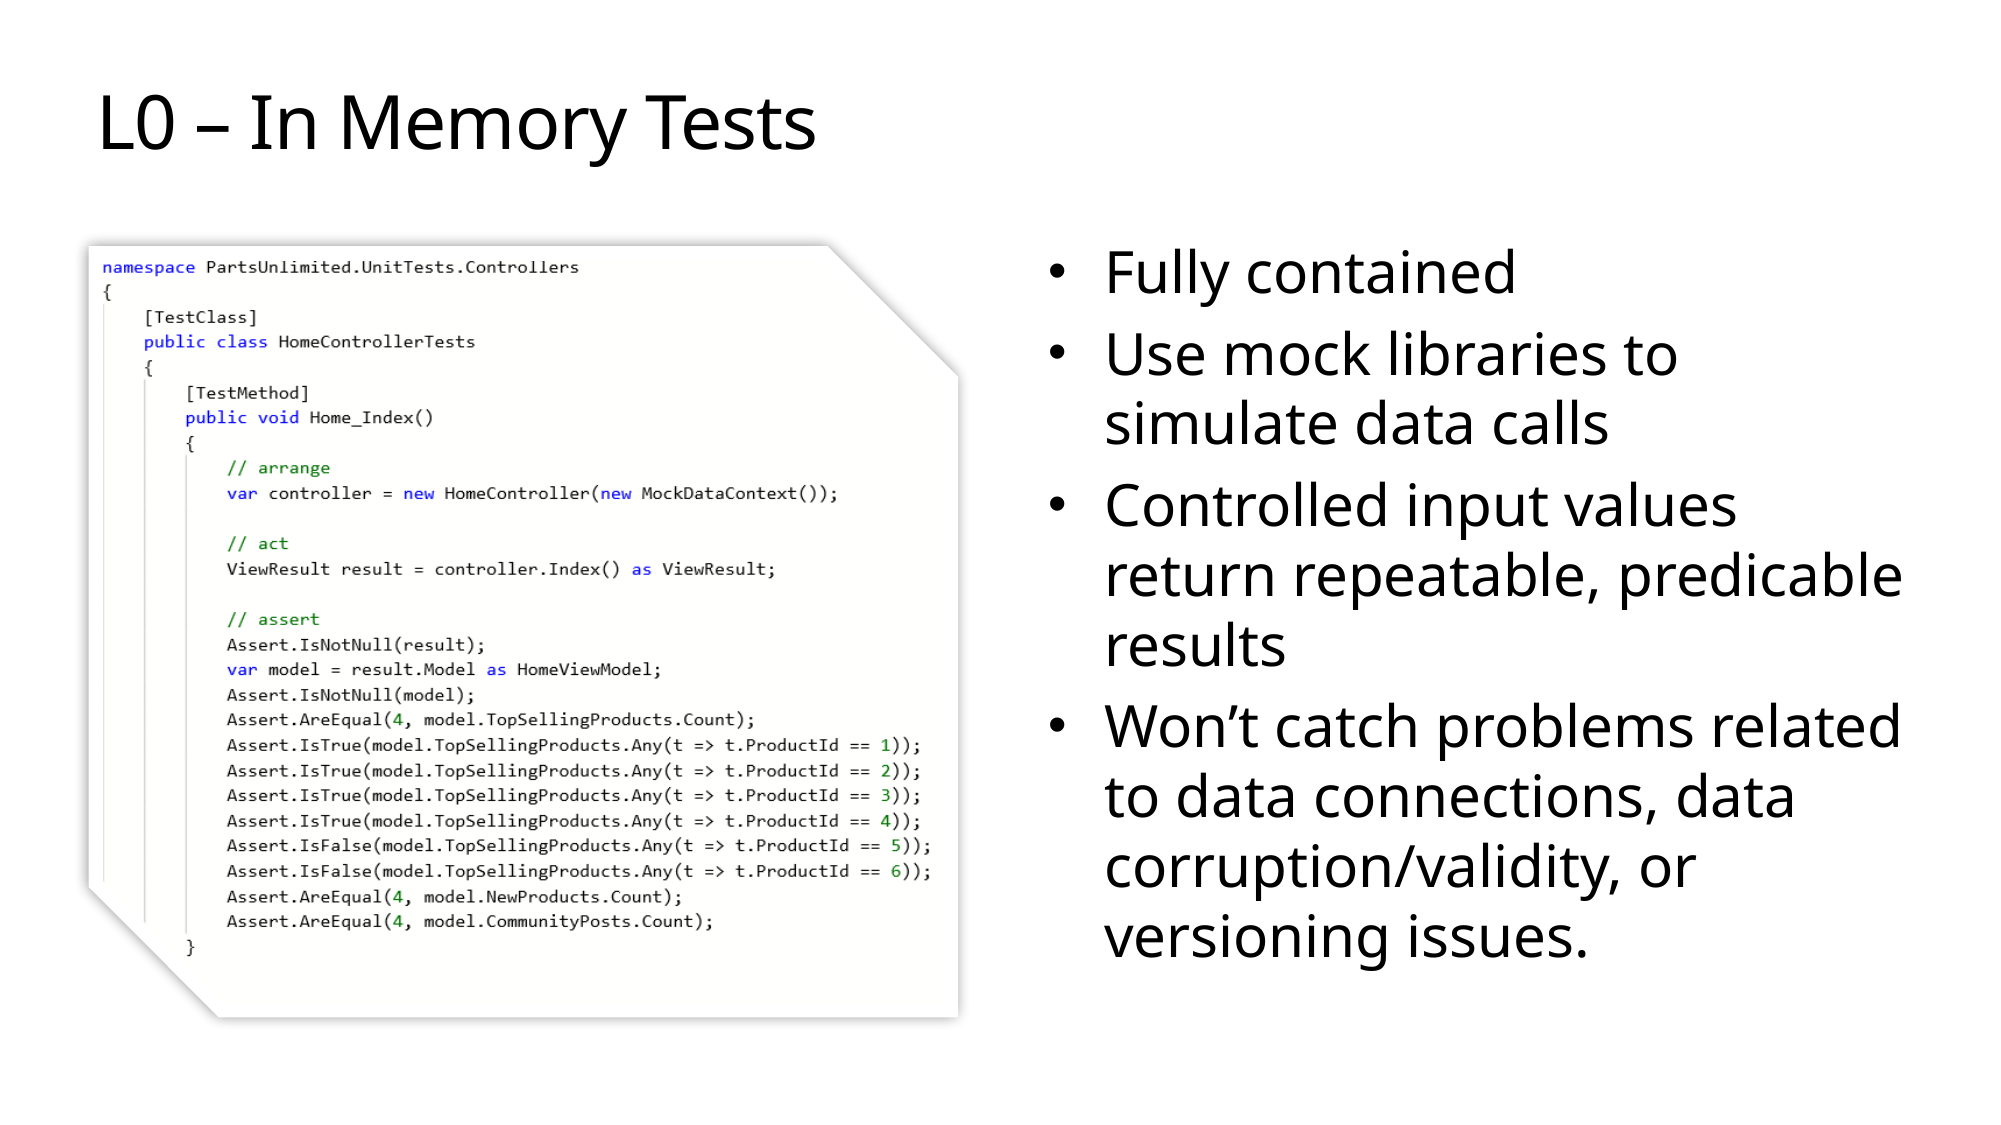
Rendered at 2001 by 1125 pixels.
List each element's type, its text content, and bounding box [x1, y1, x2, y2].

list Fully contained Use mock libraries to simulate data calls Controlled input values return repeatable, predicable results Won’t catch problems related to data connections, data corruption/validity, or versioning issues. [1048, 235, 1905, 1029]
title L0 – In Memory Tests [96, 75, 1904, 166]
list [95, 253, 951, 1011]
